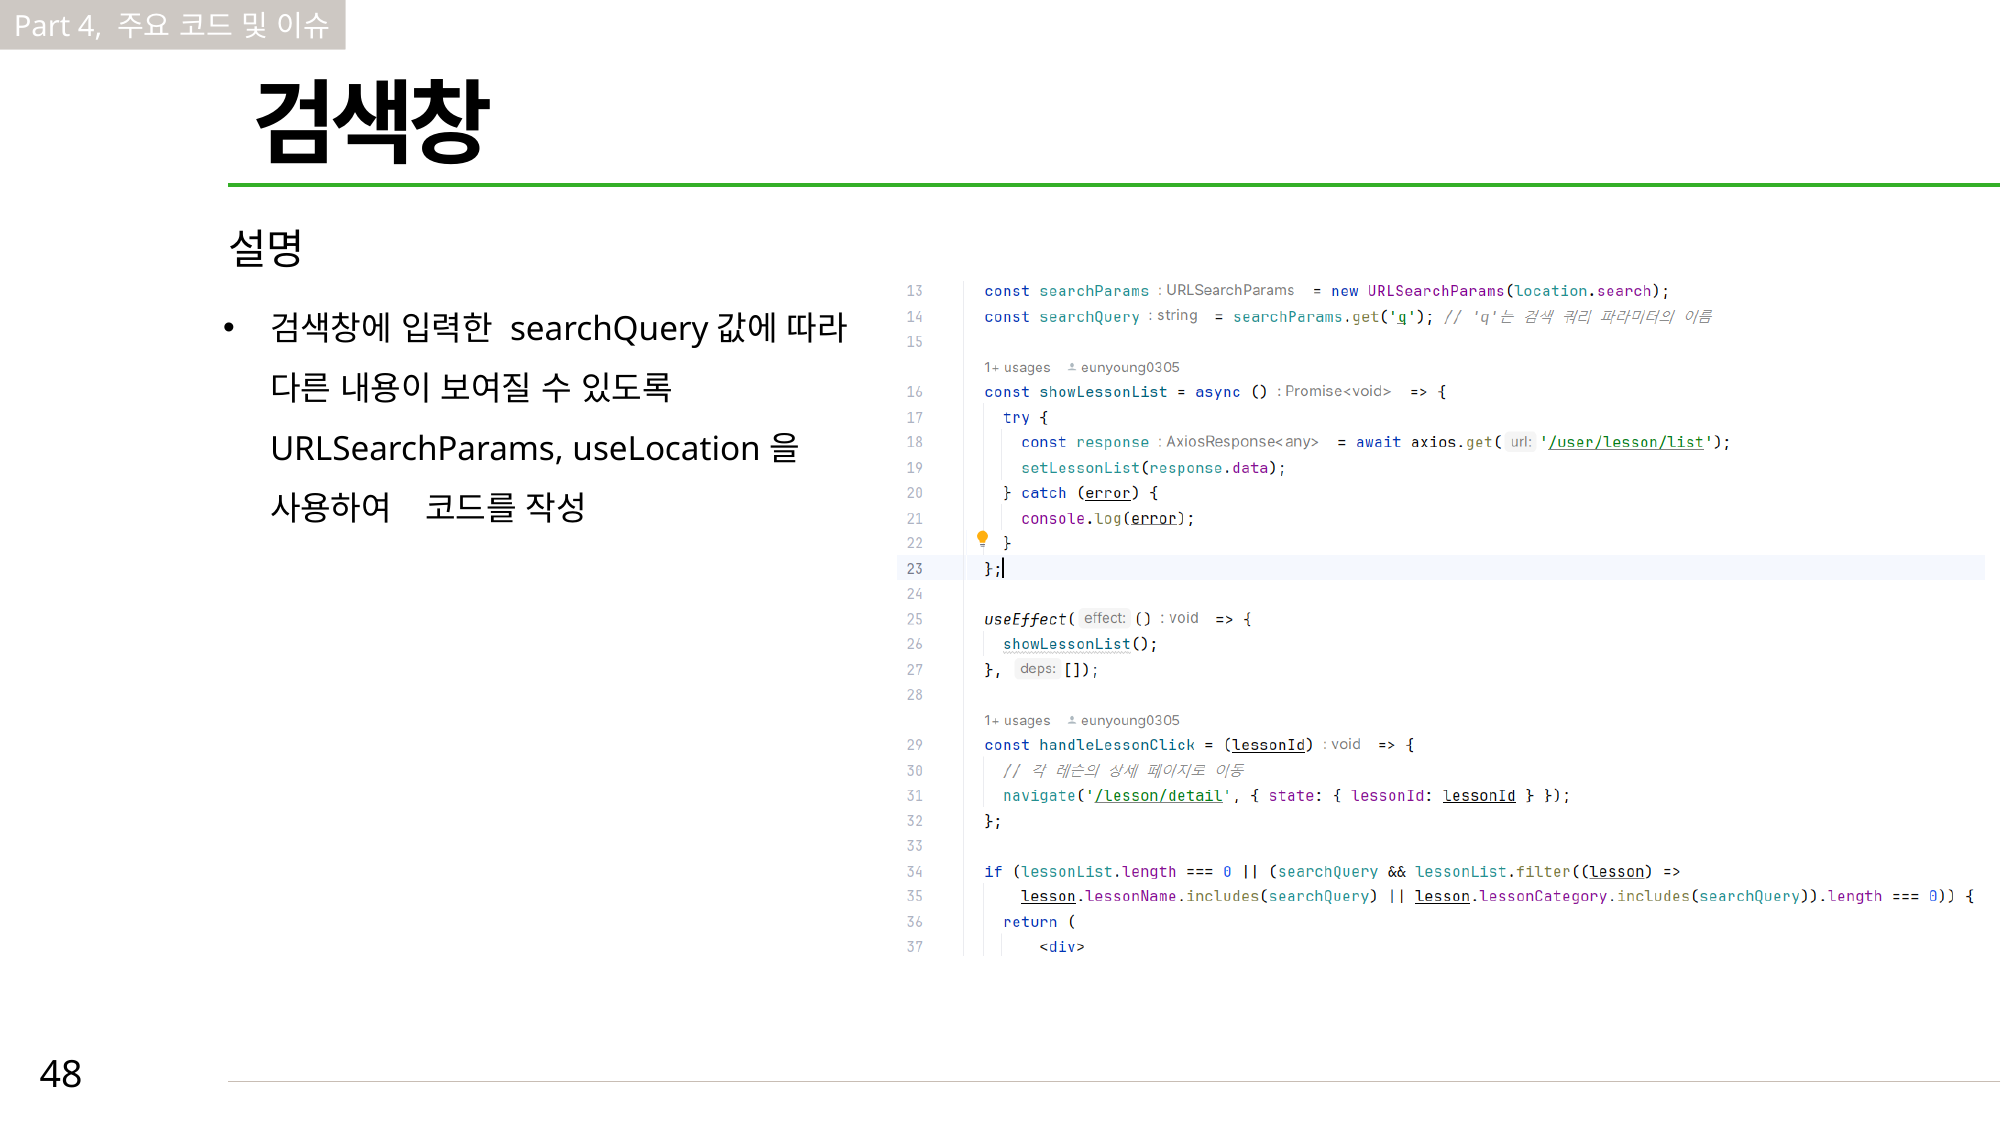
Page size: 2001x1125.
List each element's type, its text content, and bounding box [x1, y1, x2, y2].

picture [897, 281, 1985, 957]
text_box Part 4, 주요 코드 및 이슈 [0, 0, 346, 50]
text_box 검색창에 입력한 searchQuery값에 따라 다른 내용이 보여질 수 있도록 URLSearchParams, useLocation을 사용하여 코드를 작성 [208, 280, 873, 535]
text_box 설명 [213, 215, 321, 280]
text_box 검색창 [237, 56, 509, 182]
